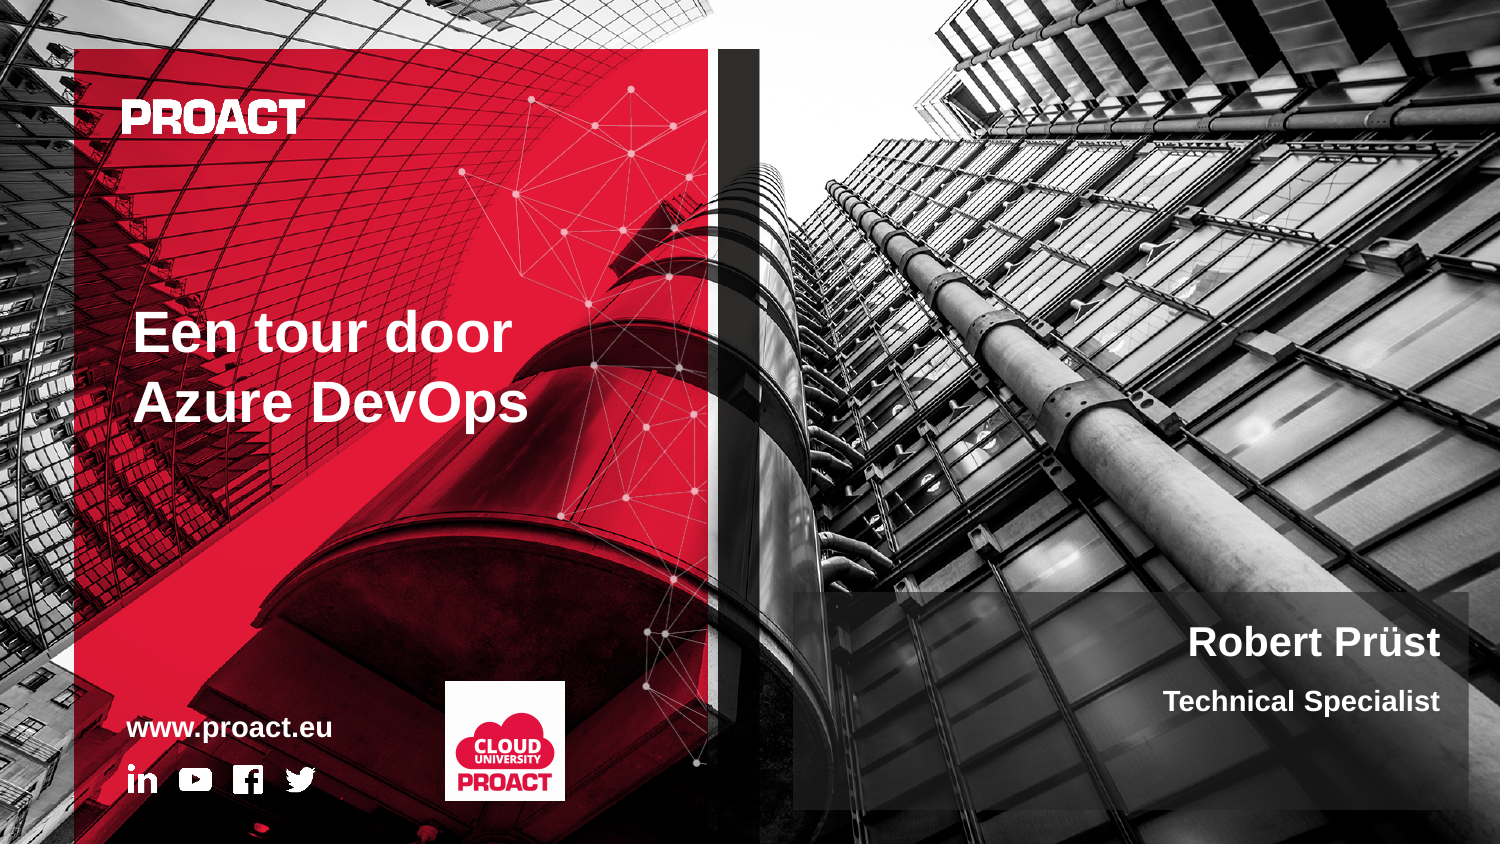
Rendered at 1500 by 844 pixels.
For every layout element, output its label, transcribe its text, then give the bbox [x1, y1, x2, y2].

list Technical Specialist [810, 674, 1456, 719]
list www.proact.eu [111, 701, 440, 752]
text_box [791, 590, 1471, 812]
picture [0, 0, 1500, 844]
list Robert Prüst [810, 607, 1456, 674]
list Een tour door Azure DevOps [117, 287, 453, 488]
